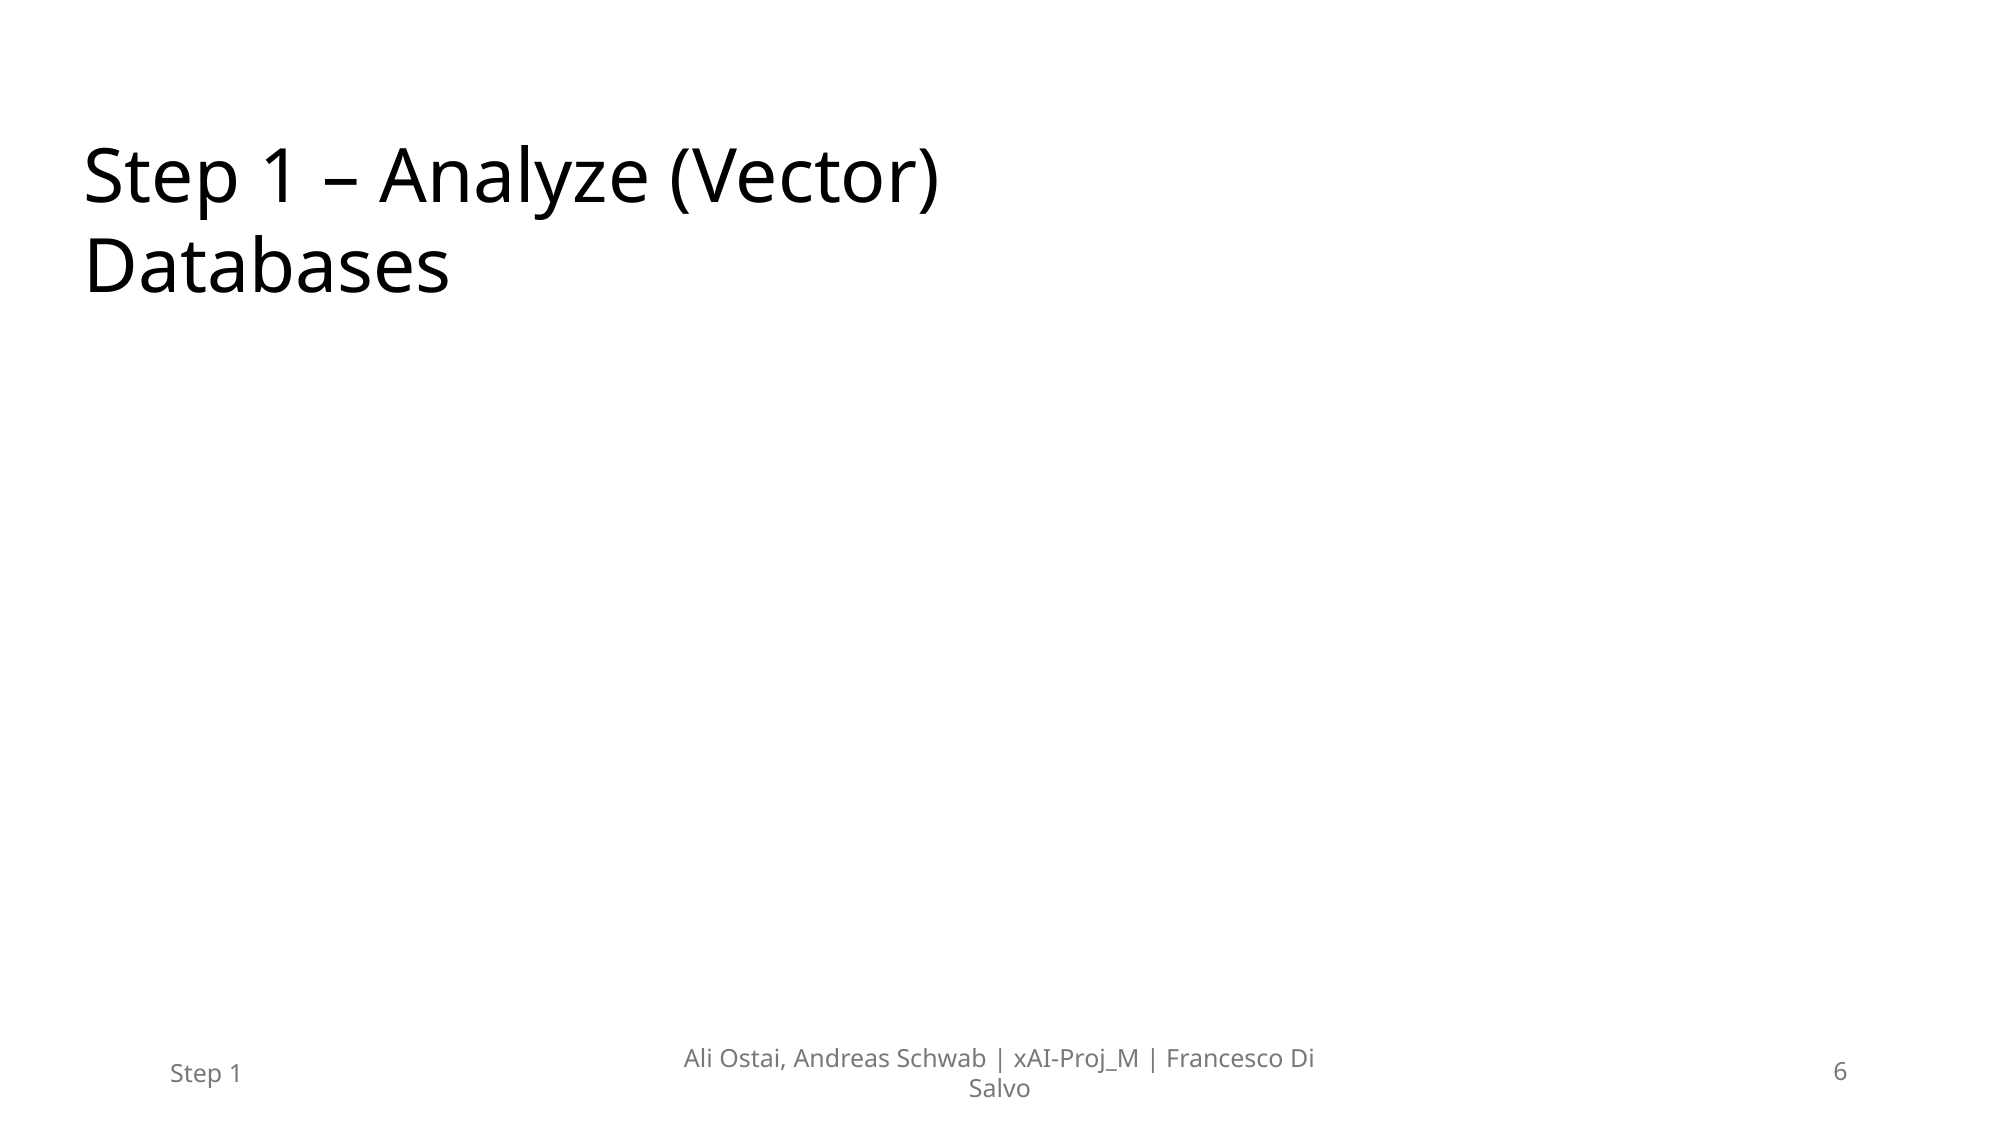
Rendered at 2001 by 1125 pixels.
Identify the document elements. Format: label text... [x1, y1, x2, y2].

text_box Step 1 [41, 1042, 372, 1103]
text_box Step 1 – Analyze (Vector) Databases [69, 119, 1193, 315]
footer Ali Ostai, Andreas Schwab | xAI-Proj_M | Francesco Di Salvo [662, 1042, 1338, 1103]
slide_number 6 [1412, 1042, 1863, 1103]
